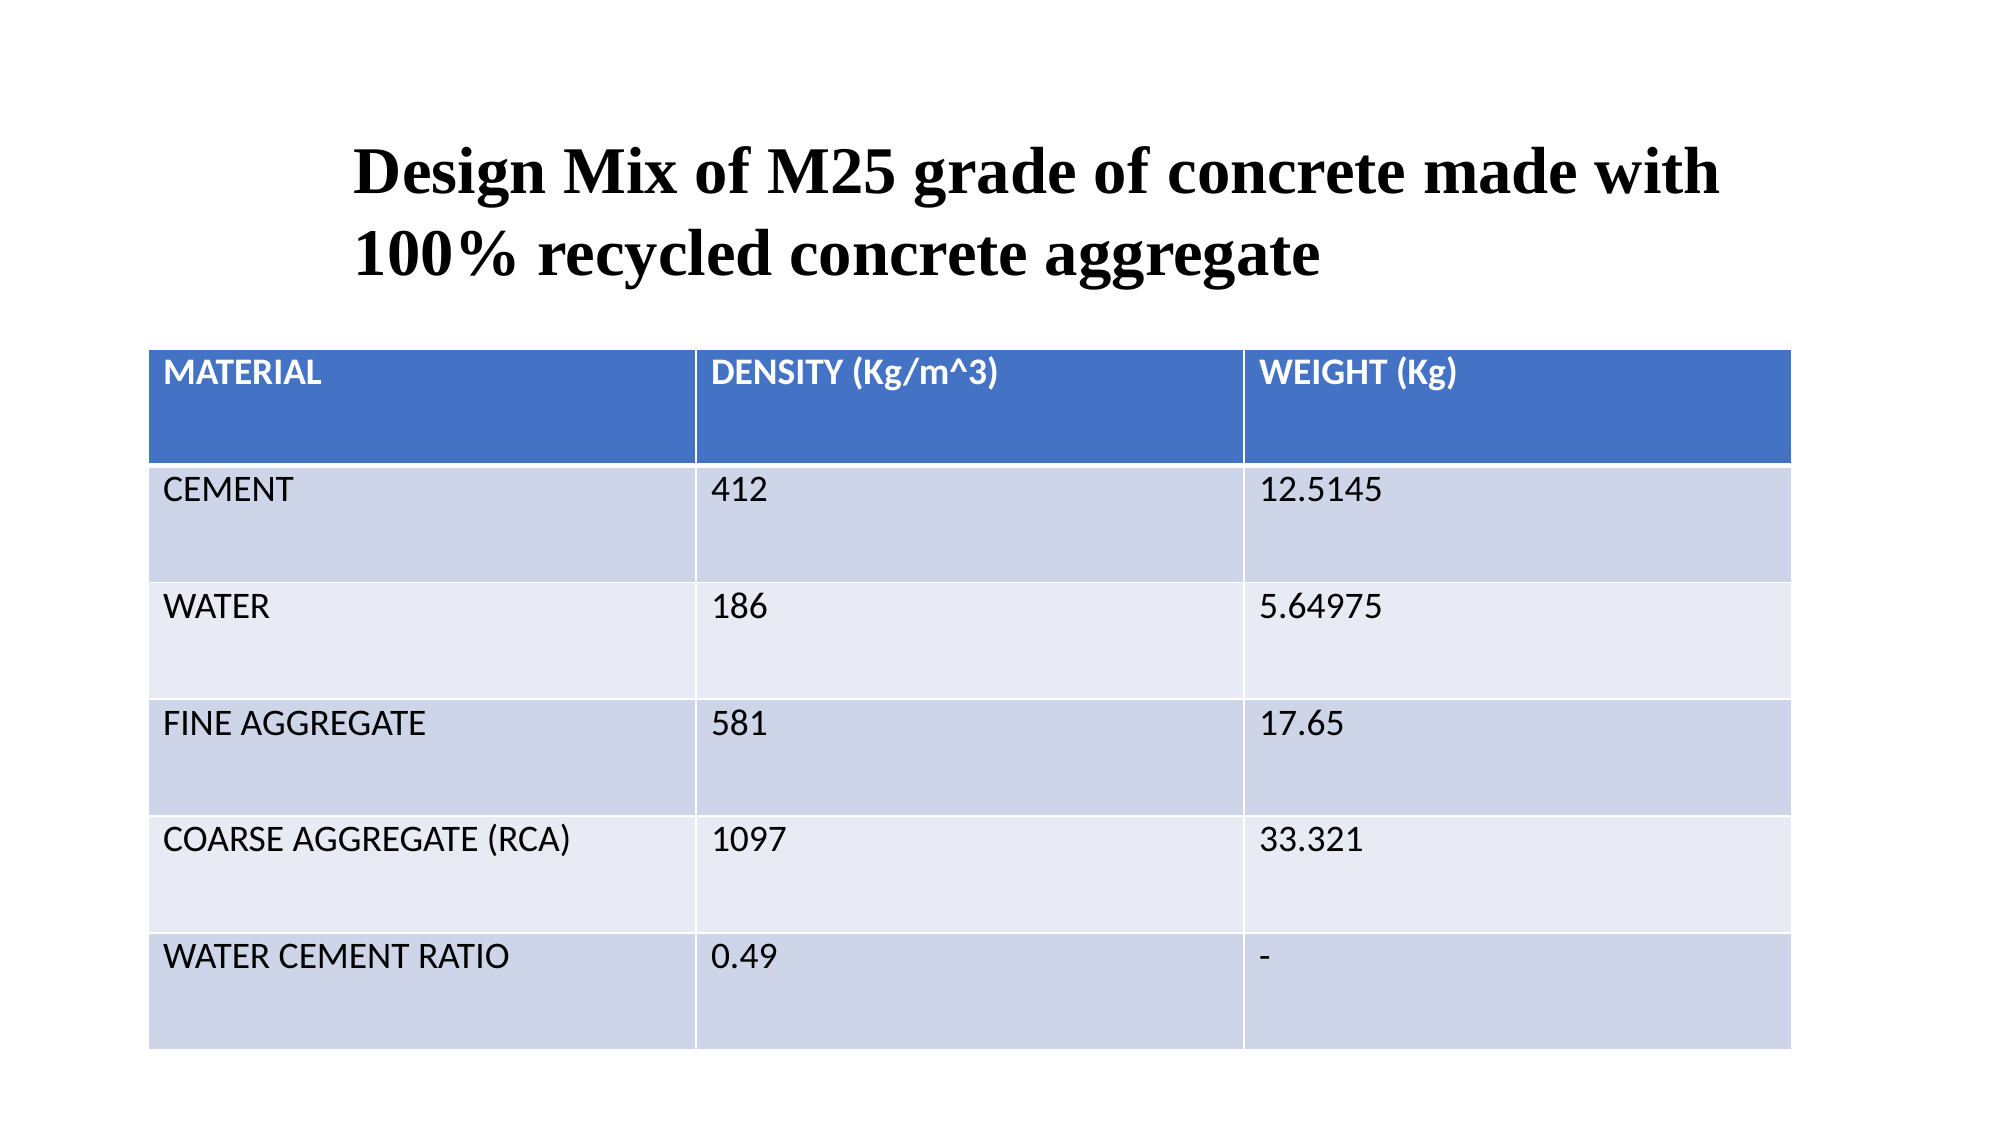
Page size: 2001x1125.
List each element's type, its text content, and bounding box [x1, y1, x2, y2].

table_cell 17.65 [1245, 700, 1791, 815]
table_cell 581 [697, 700, 1243, 815]
table_cell WATER [149, 583, 695, 698]
table_cell CEMENT [149, 468, 695, 582]
table_cell 0.49 [697, 934, 1243, 1049]
table_cell COARSE AGGREGATE (RCA) [149, 817, 695, 932]
table_cell FINE AGGREGATE [149, 700, 695, 815]
table_header WEIGHT (Kg) [1245, 350, 1791, 463]
table_cell WATER CEMENT RATIO [149, 934, 695, 1049]
table_cell 1097 [697, 817, 1243, 932]
table_header MATERIAL [149, 350, 695, 463]
table_cell 412 [697, 468, 1243, 582]
table_header DENSITY (Kg/m^3) [697, 350, 1243, 463]
table_cell 186 [697, 583, 1243, 698]
text_box Design Mix of M25 grade of concrete made with 100% recycled concrete aggregate [272, 116, 1970, 297]
table_cell 5.64975 [1245, 583, 1791, 698]
table_cell - [1245, 934, 1791, 1049]
table_cell 12.5145 [1245, 468, 1791, 582]
table_cell 33.321 [1245, 817, 1791, 932]
